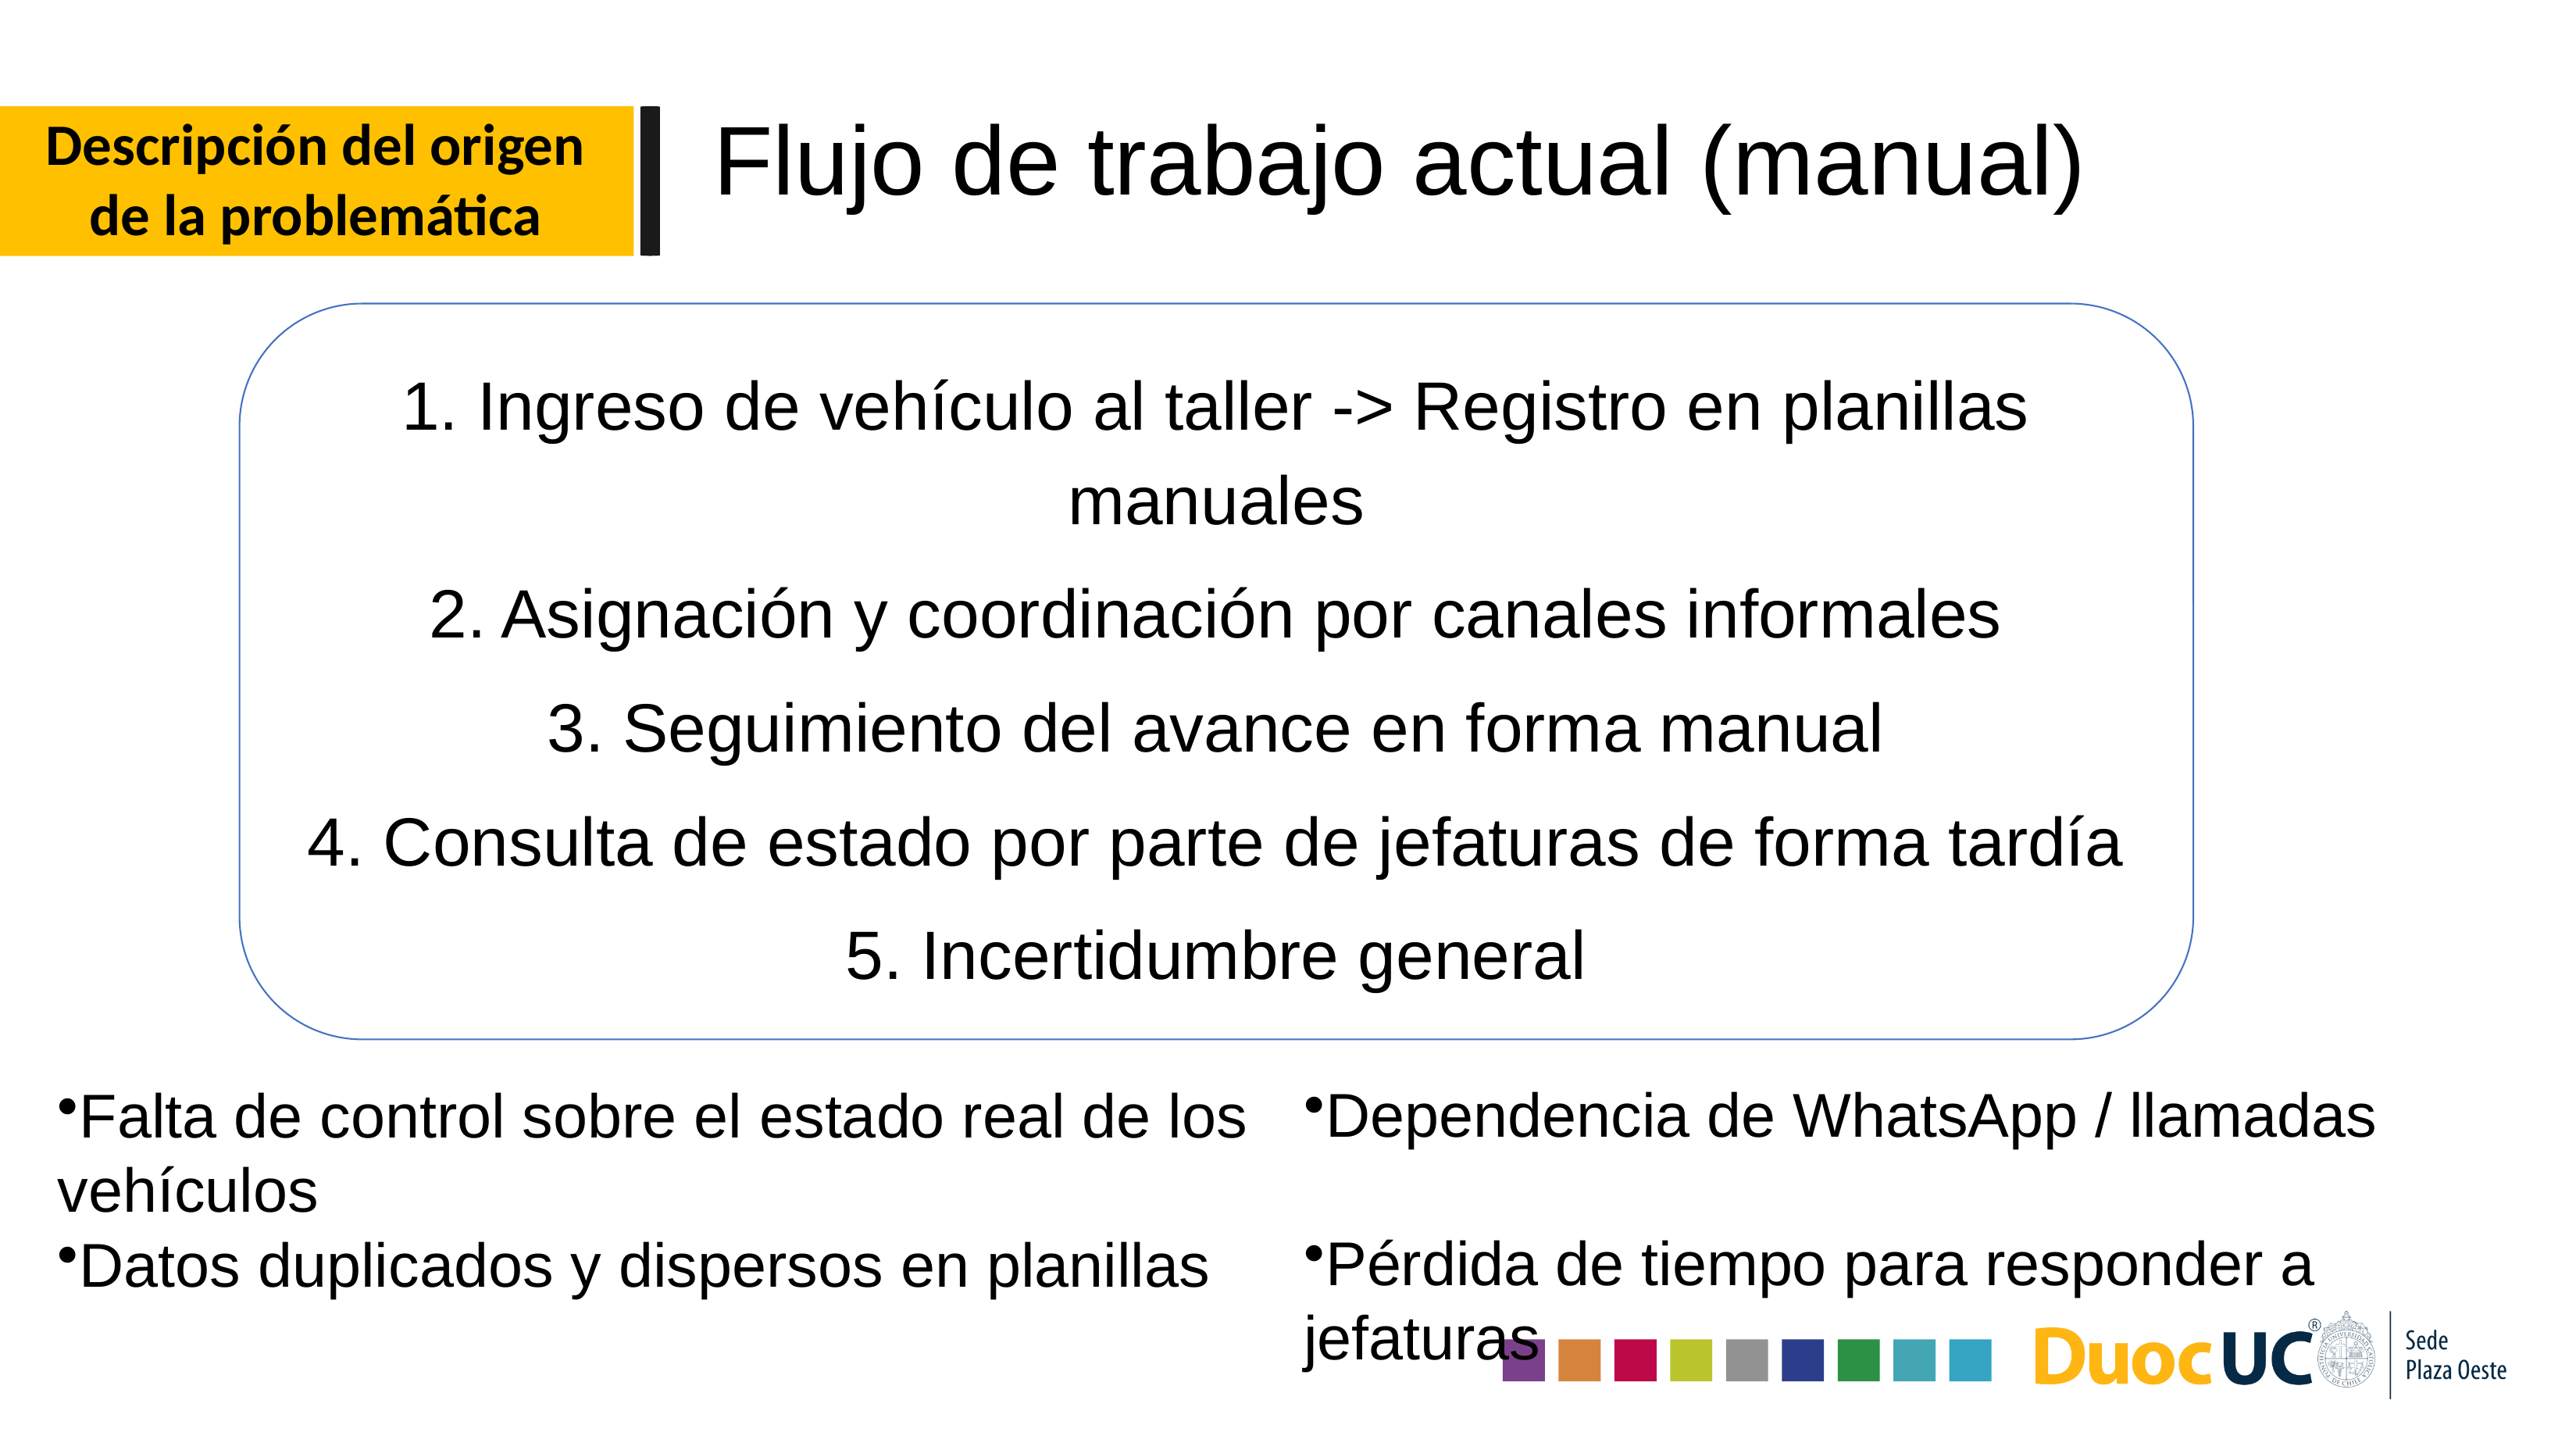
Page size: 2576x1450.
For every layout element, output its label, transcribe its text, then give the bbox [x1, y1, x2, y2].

text_box Flujo de trabajo actual (manual) [701, 91, 2129, 220]
text_box Dependencia de WhatsApp / llamadas Pérdida de tiempo para responder a jefaturas [1292, 1069, 2576, 1378]
picture [2031, 1378, 2512, 1400]
text_box 1. Ingreso de vehículo al taller -> Registro en planillas manuales 2. Asignación y coordinación por canales informales 3. Seguimiento del avance en forma manual 4. Consulta de estado por parte de jefaturas de forma tardía 5. Incertidumbre general [239, 303, 2194, 1040]
text_box Descripción del origen de la problemática [0, 99, 632, 254]
text_box Falta de control sobre el estado real de los vehículos Datos duplicados y dispersos en planillas [45, 1070, 1292, 1305]
